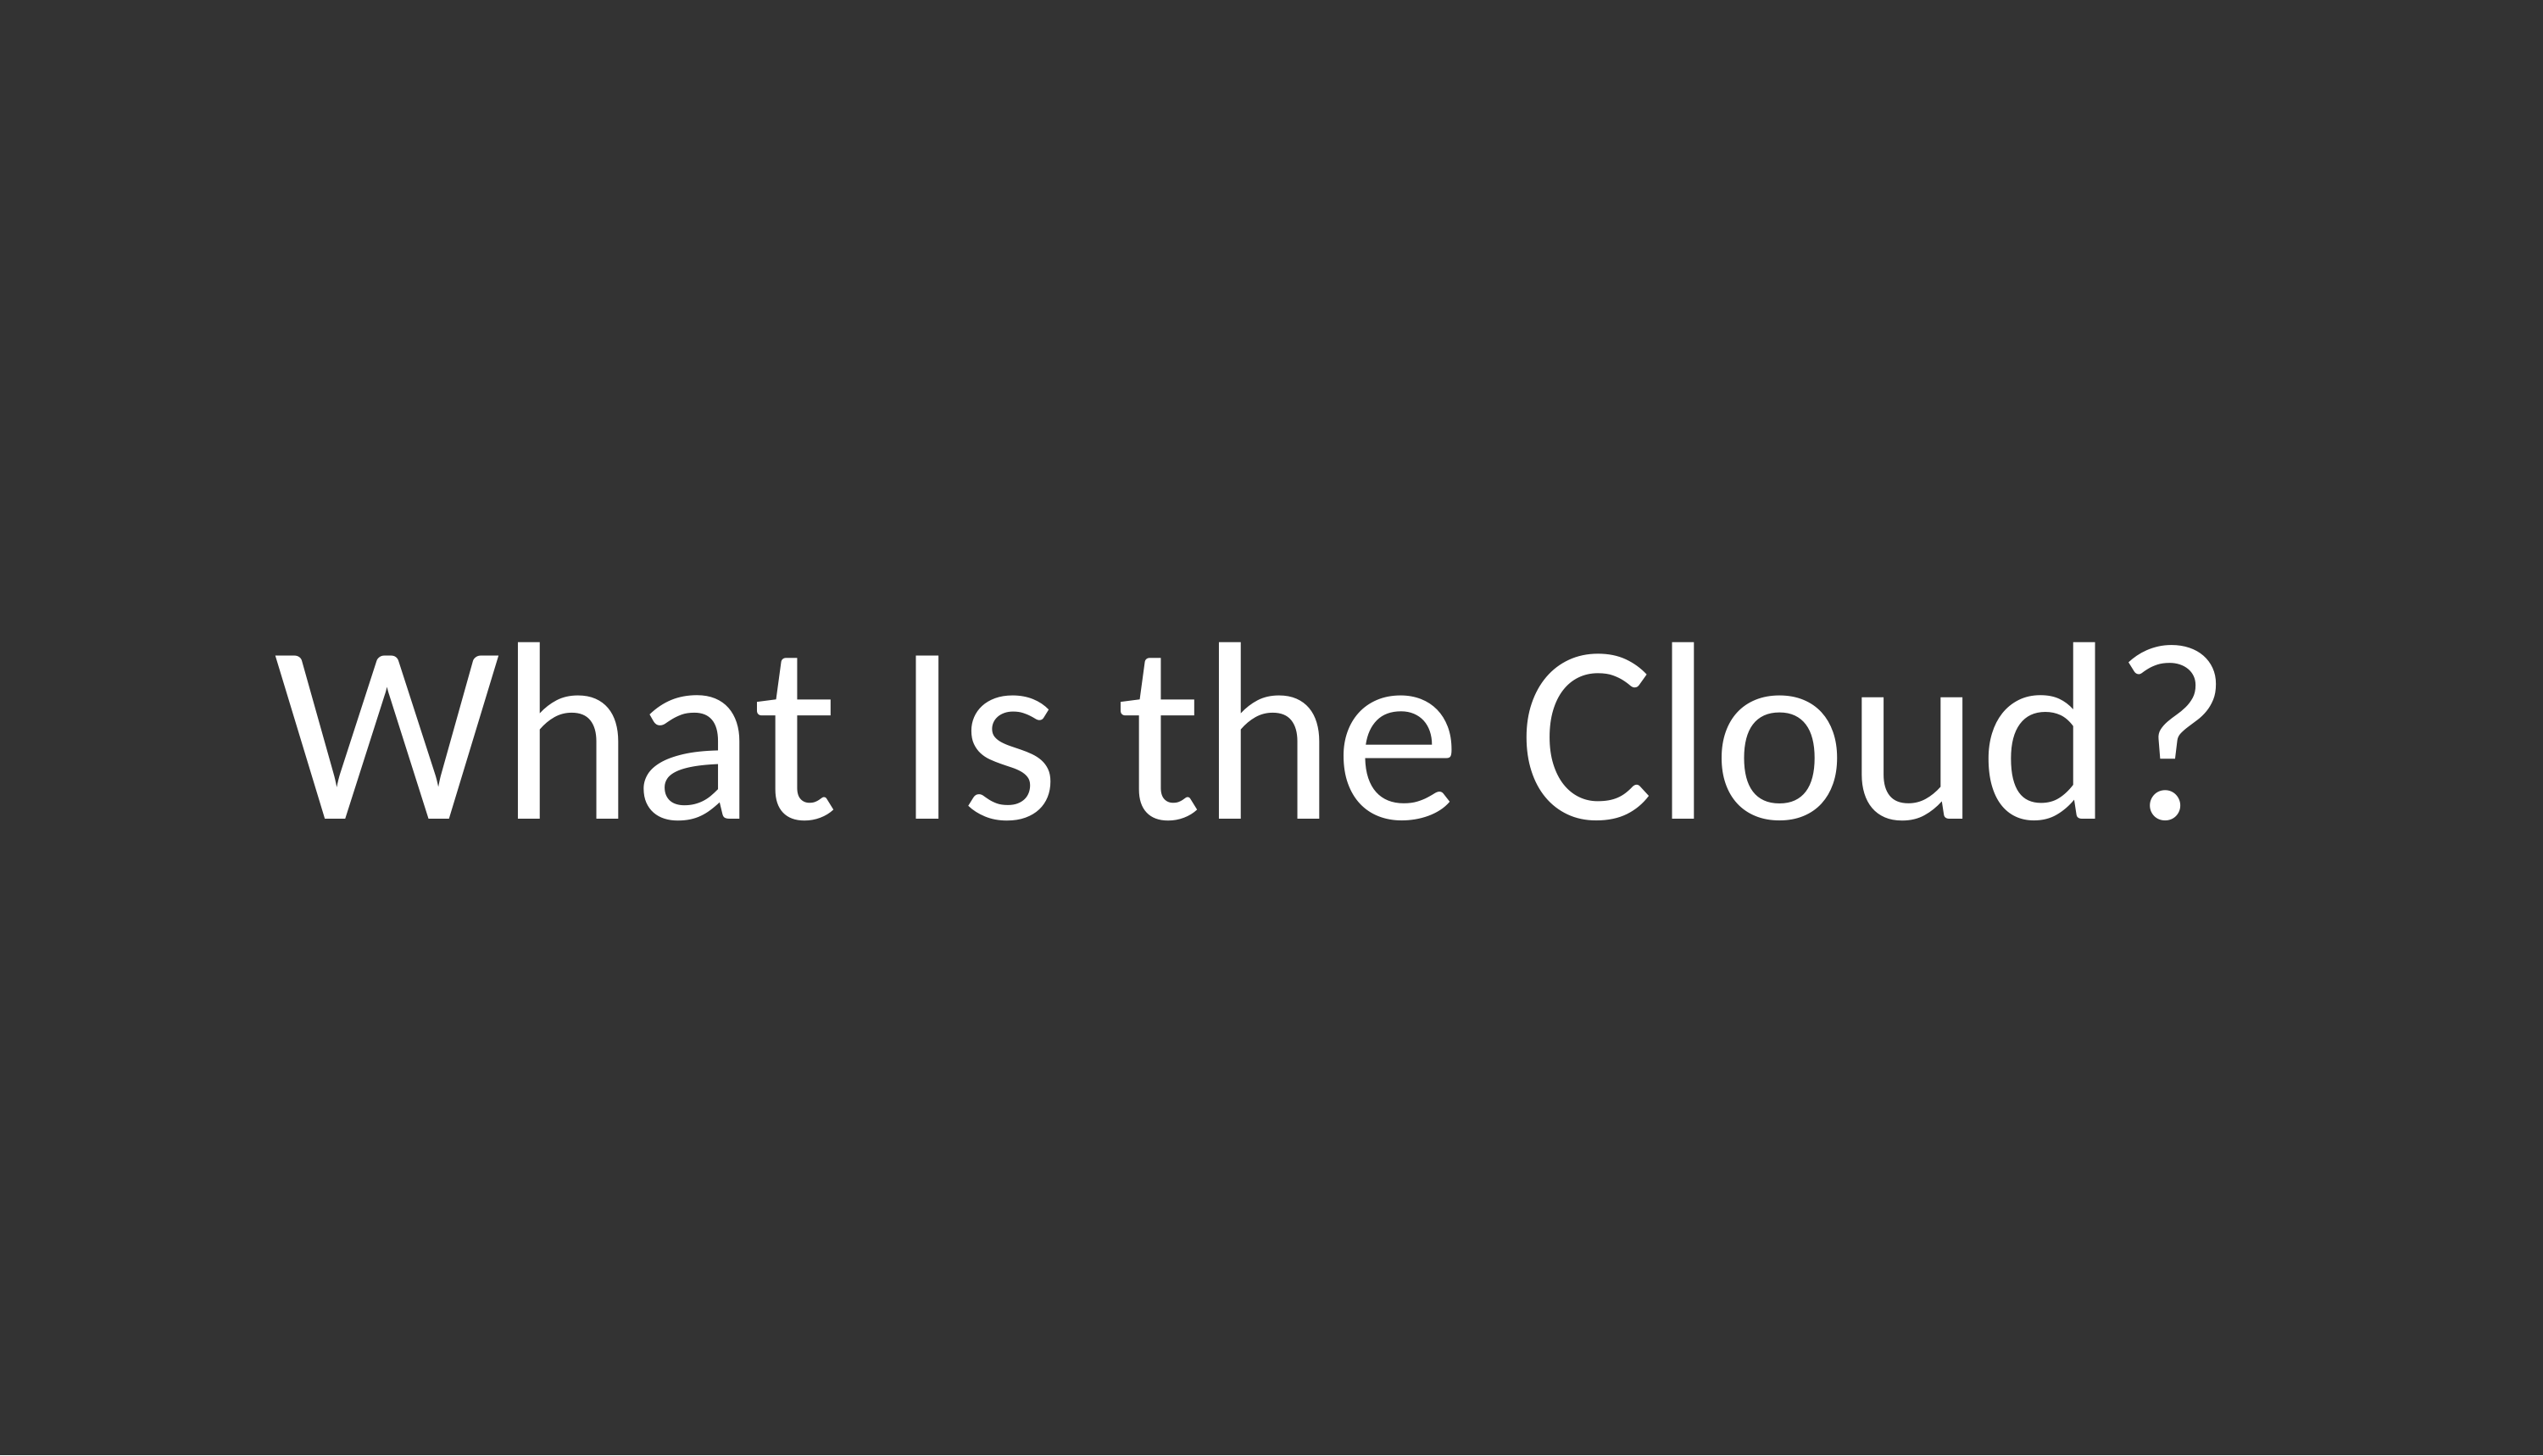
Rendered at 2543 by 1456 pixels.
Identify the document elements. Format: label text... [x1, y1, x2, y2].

title What Is the Cloud? [136, 147, 2372, 1287]
